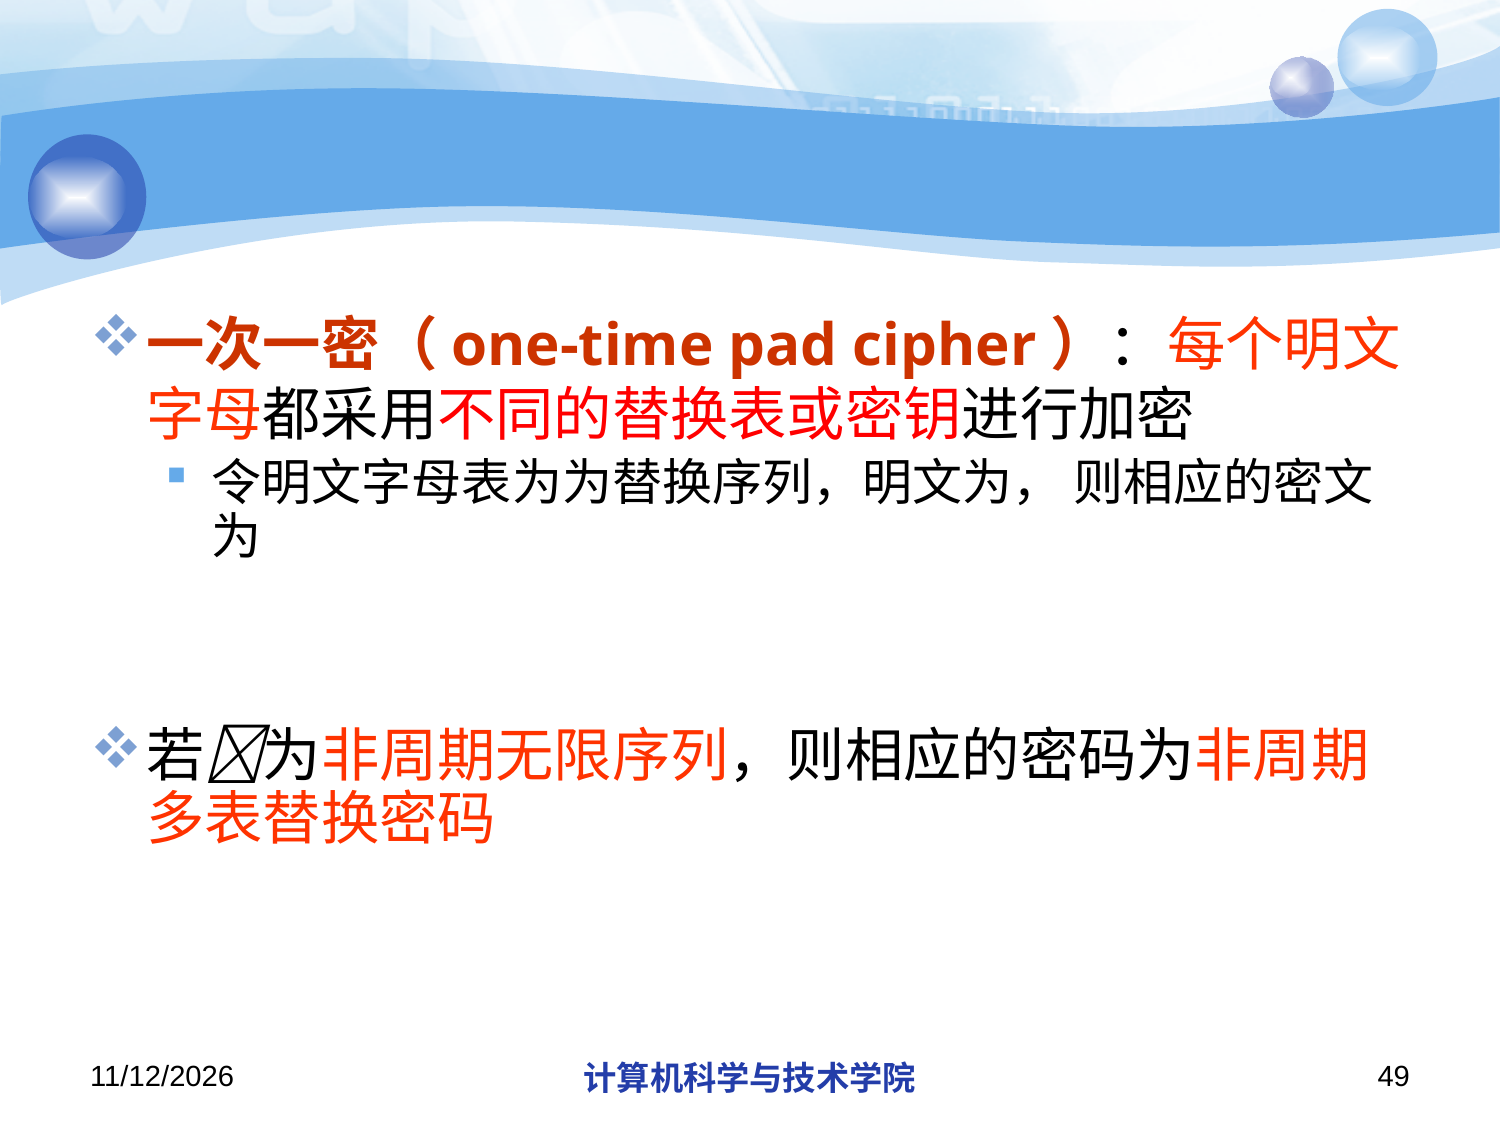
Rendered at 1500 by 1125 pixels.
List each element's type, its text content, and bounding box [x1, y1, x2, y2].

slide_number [74, 1049, 426, 1103]
footer 计算机科学与技术学院 [512, 1049, 988, 1103]
picture [0, 0, 1500, 113]
slide_number 49 [1074, 1049, 1426, 1103]
